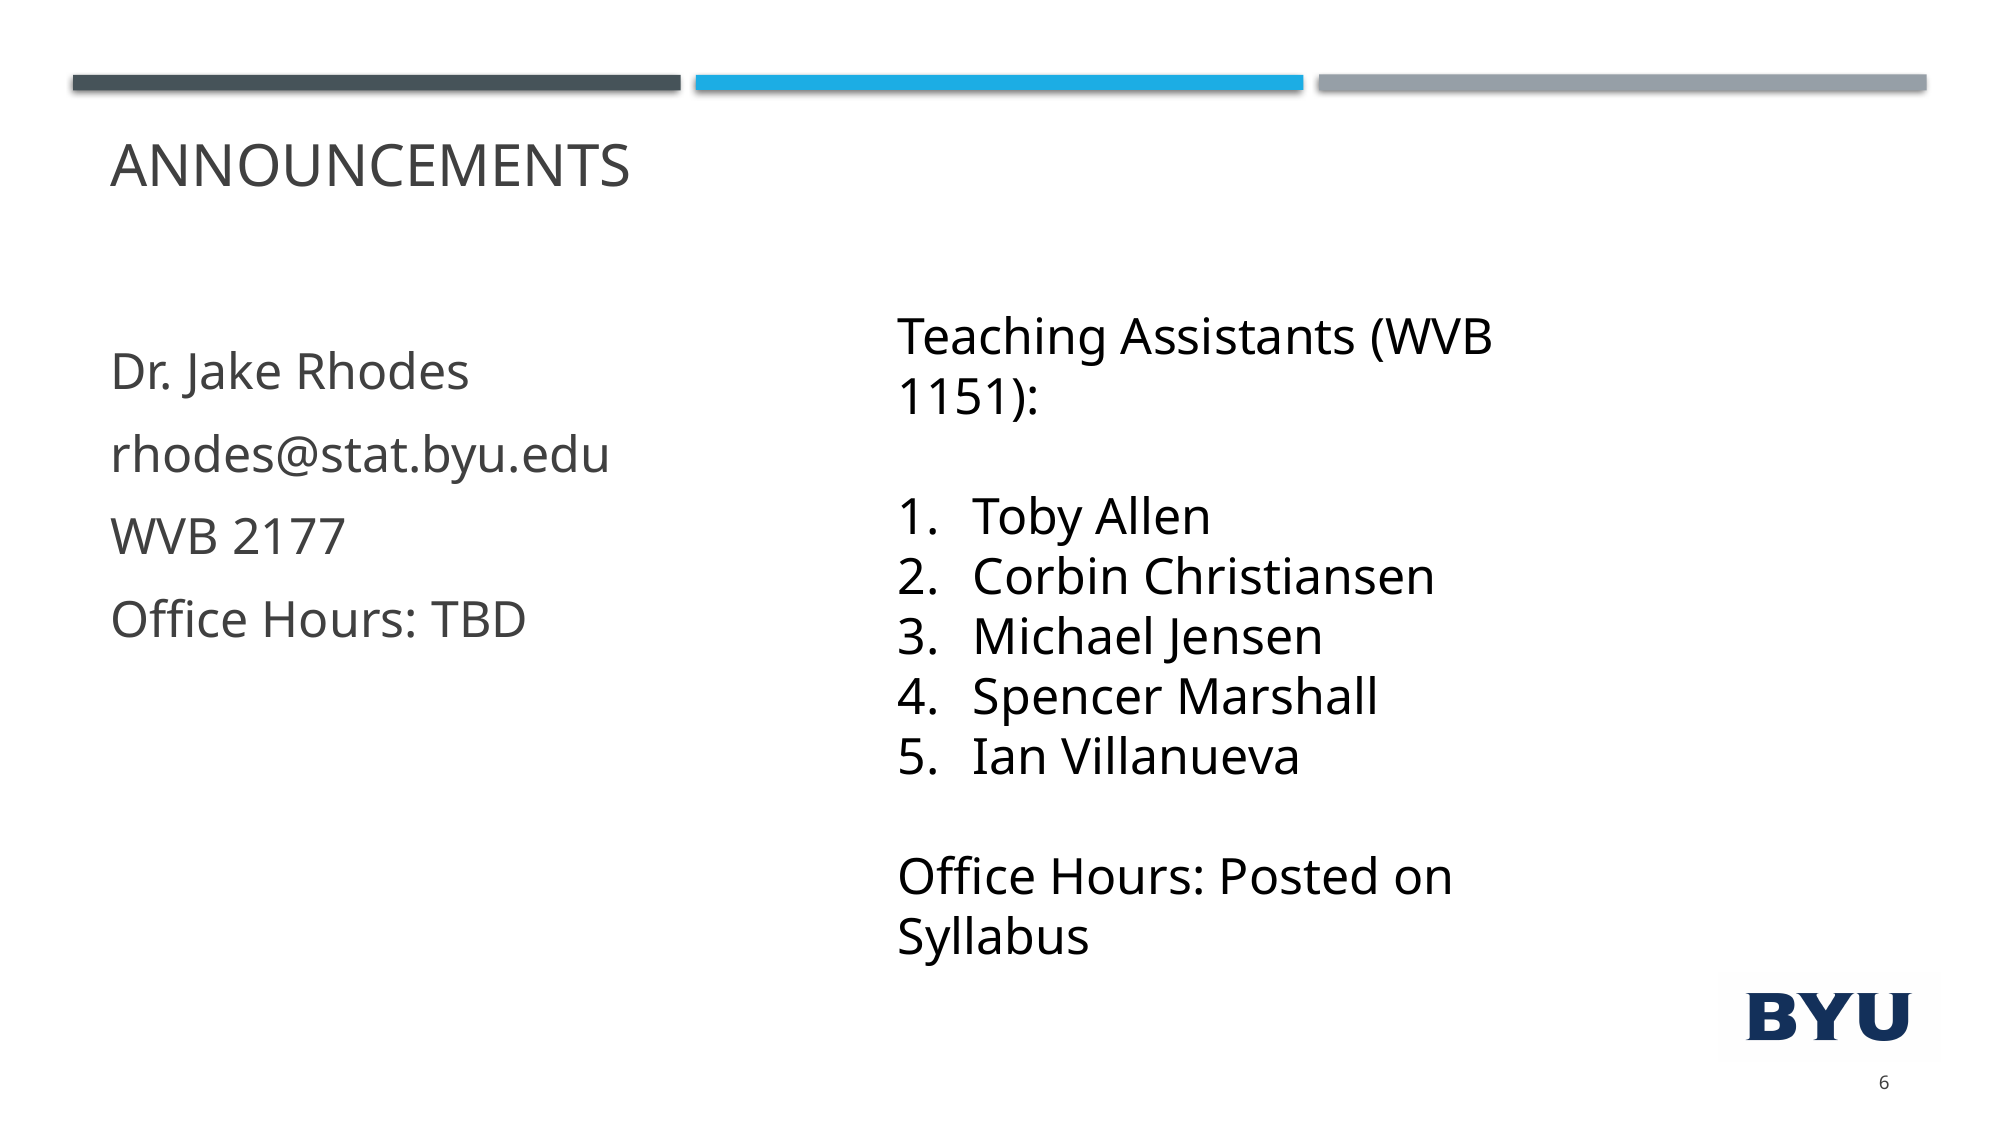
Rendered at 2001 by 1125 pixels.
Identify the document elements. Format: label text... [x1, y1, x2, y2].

list Dr. Jake Rhodes rhodes@stat.byu.edu WVB 2177 Office Hours: TBD [95, 167, 651, 820]
slide_number 6 [1732, 1053, 1905, 1114]
text_box Teaching Assistants (WVB 1151): Toby Allen Corbin Christiansen Michael Jensen Spencer Marshall Ian Villanueva Office Hours: Posted on Syllabus [883, 297, 1623, 972]
picture [1718, 972, 1941, 1062]
title Announcements [95, 115, 1905, 206]
